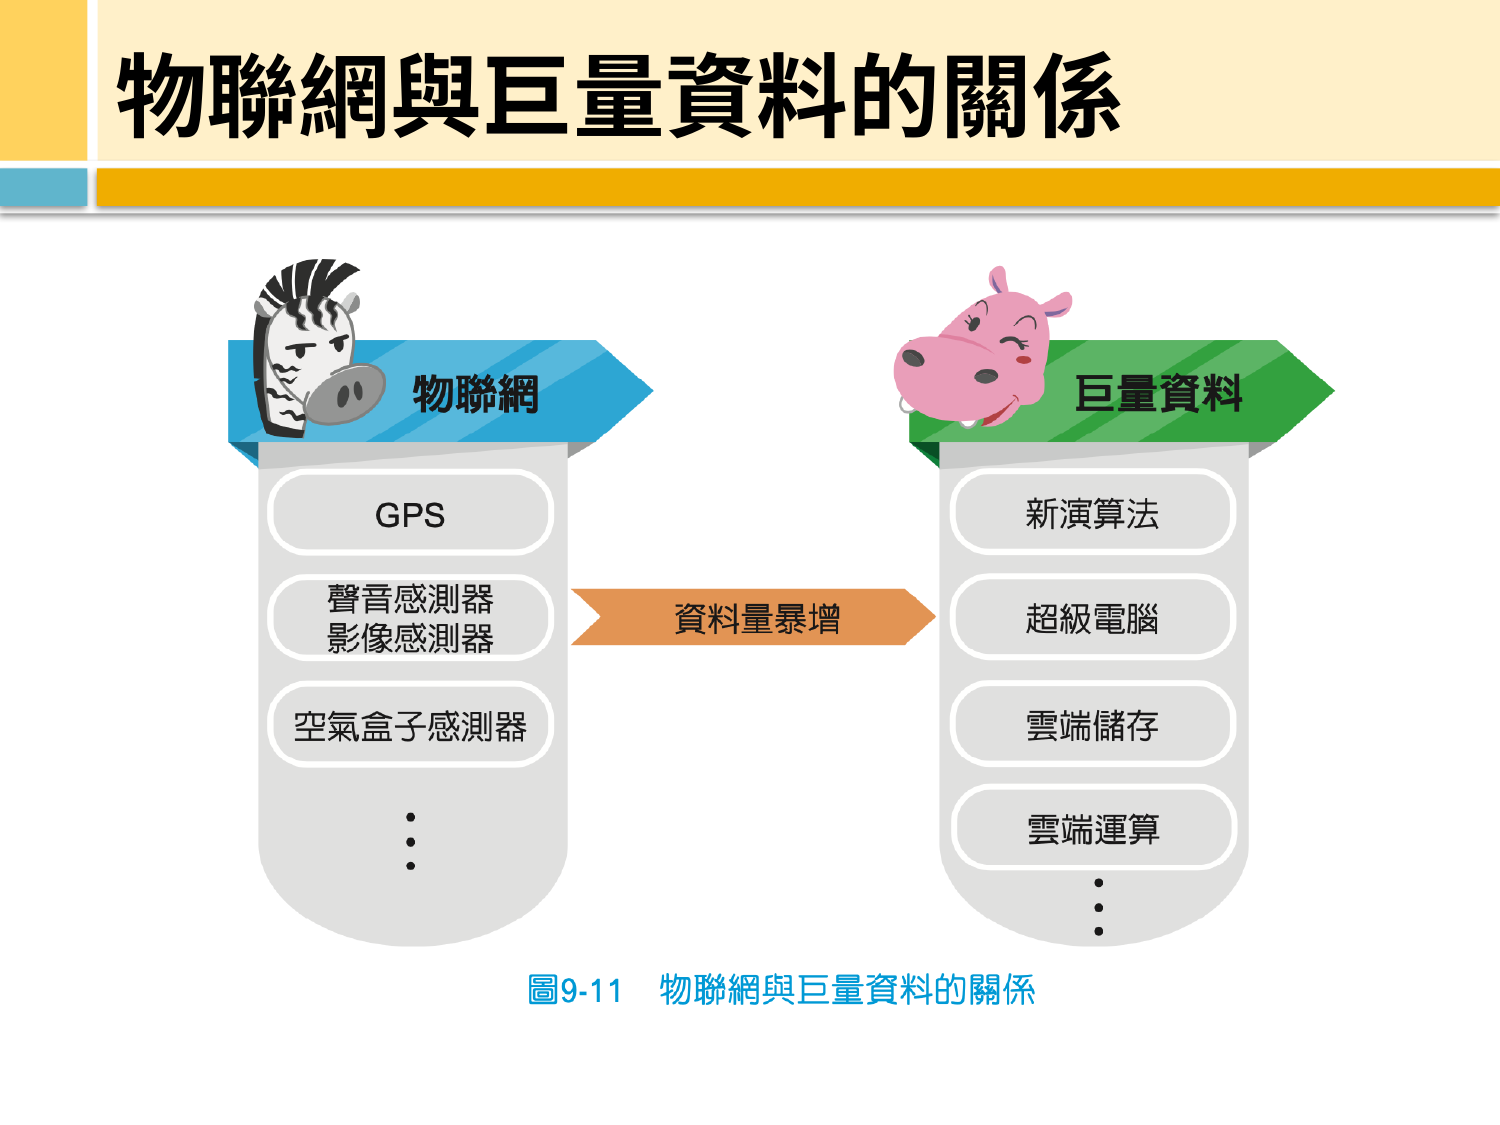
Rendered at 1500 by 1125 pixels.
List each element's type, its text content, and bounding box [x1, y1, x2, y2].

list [190, 231, 1348, 1024]
title 物聯網與巨量資料的關係 [100, 26, 1438, 161]
